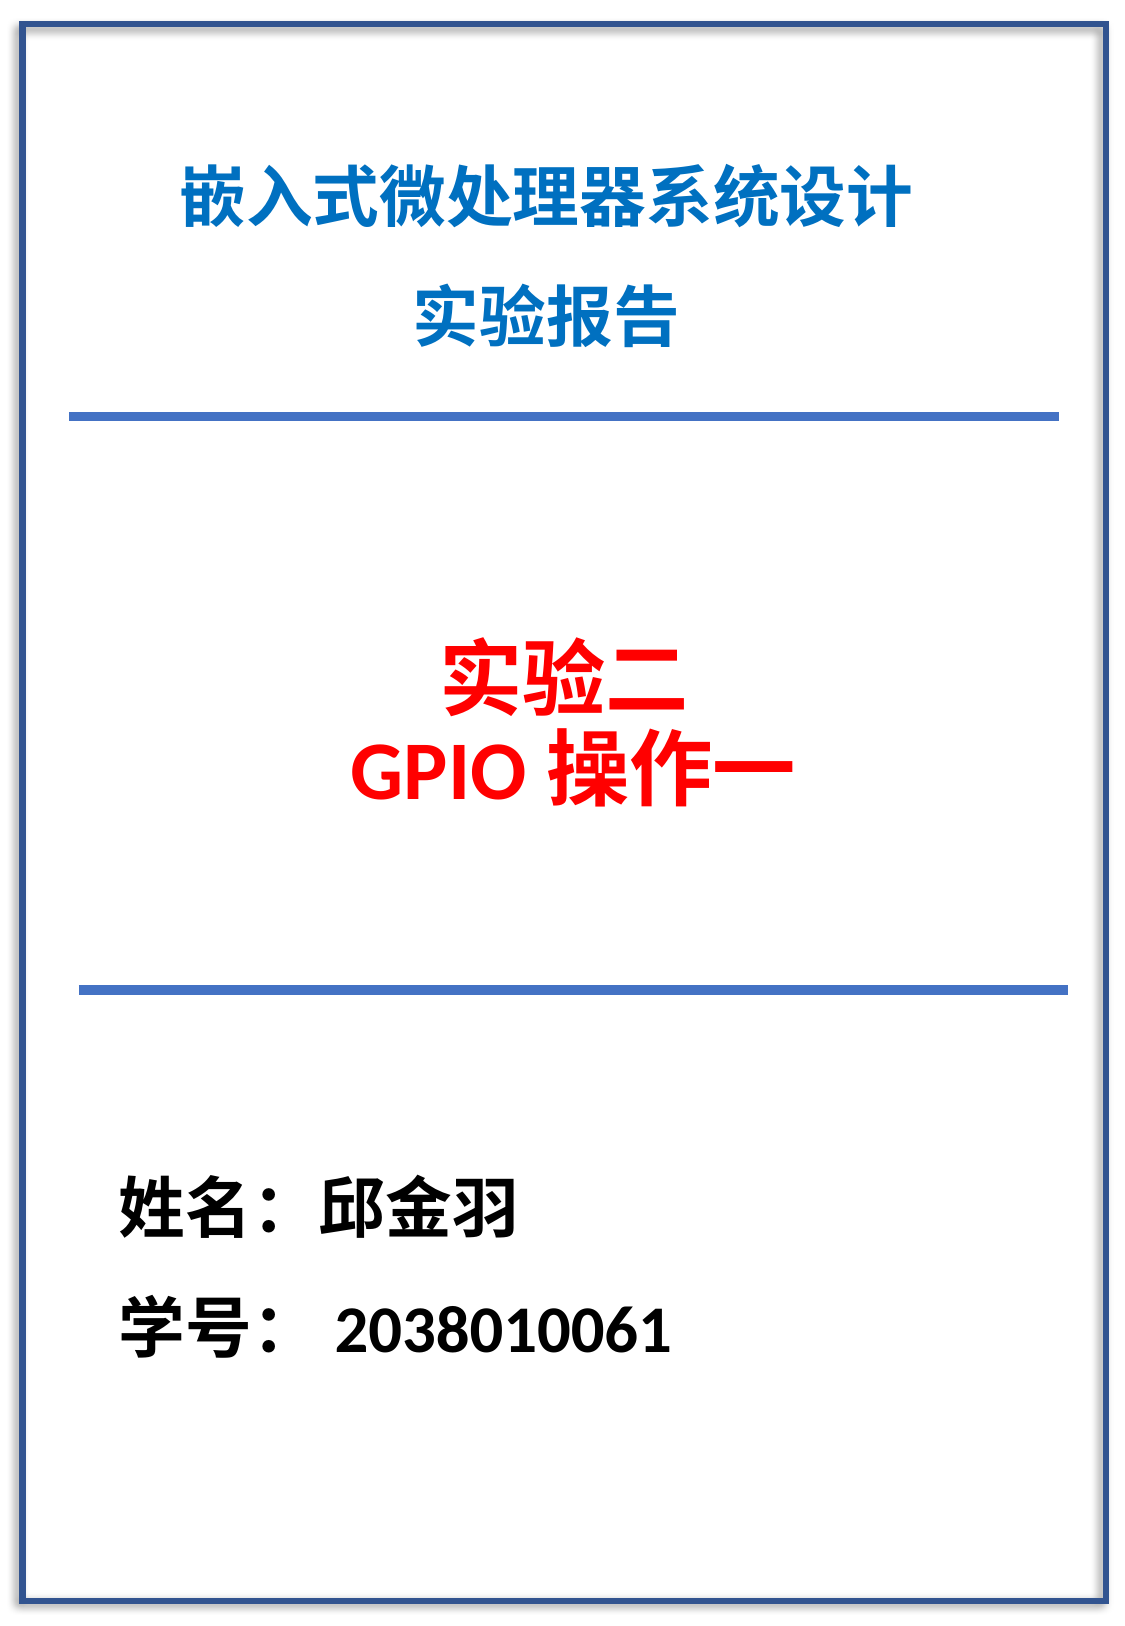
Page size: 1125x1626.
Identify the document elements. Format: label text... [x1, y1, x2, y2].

text_box [21, 23, 1107, 1602]
text_box 姓名：邱金羽 学号：2038010061 [103, 1187, 1110, 1424]
text_box 嵌入式微处理器系统设计 实验报告 [19, 101, 1074, 363]
